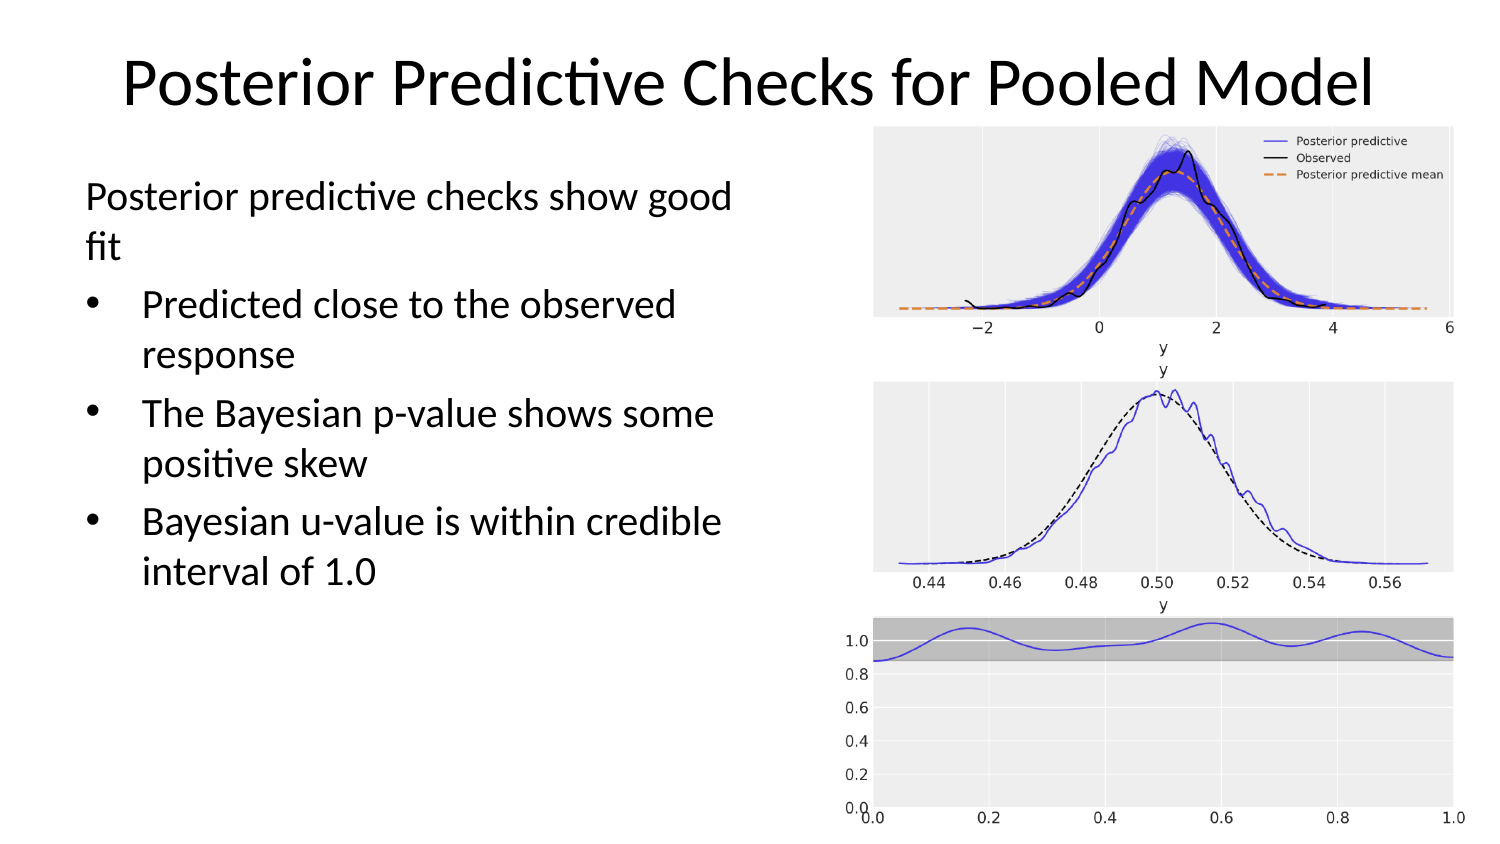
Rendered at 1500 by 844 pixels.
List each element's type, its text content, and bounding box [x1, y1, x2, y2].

picture [836, 120, 1474, 837]
list Posterior predictive checks show good fit Predicted close to the observed response The Bayesian p-value shows some positive skew Bayesian u-value is within credible interval of 1.0 [70, 160, 774, 800]
title Posterior Predictive Checks for Pooled Model [75, 7, 1425, 149]
